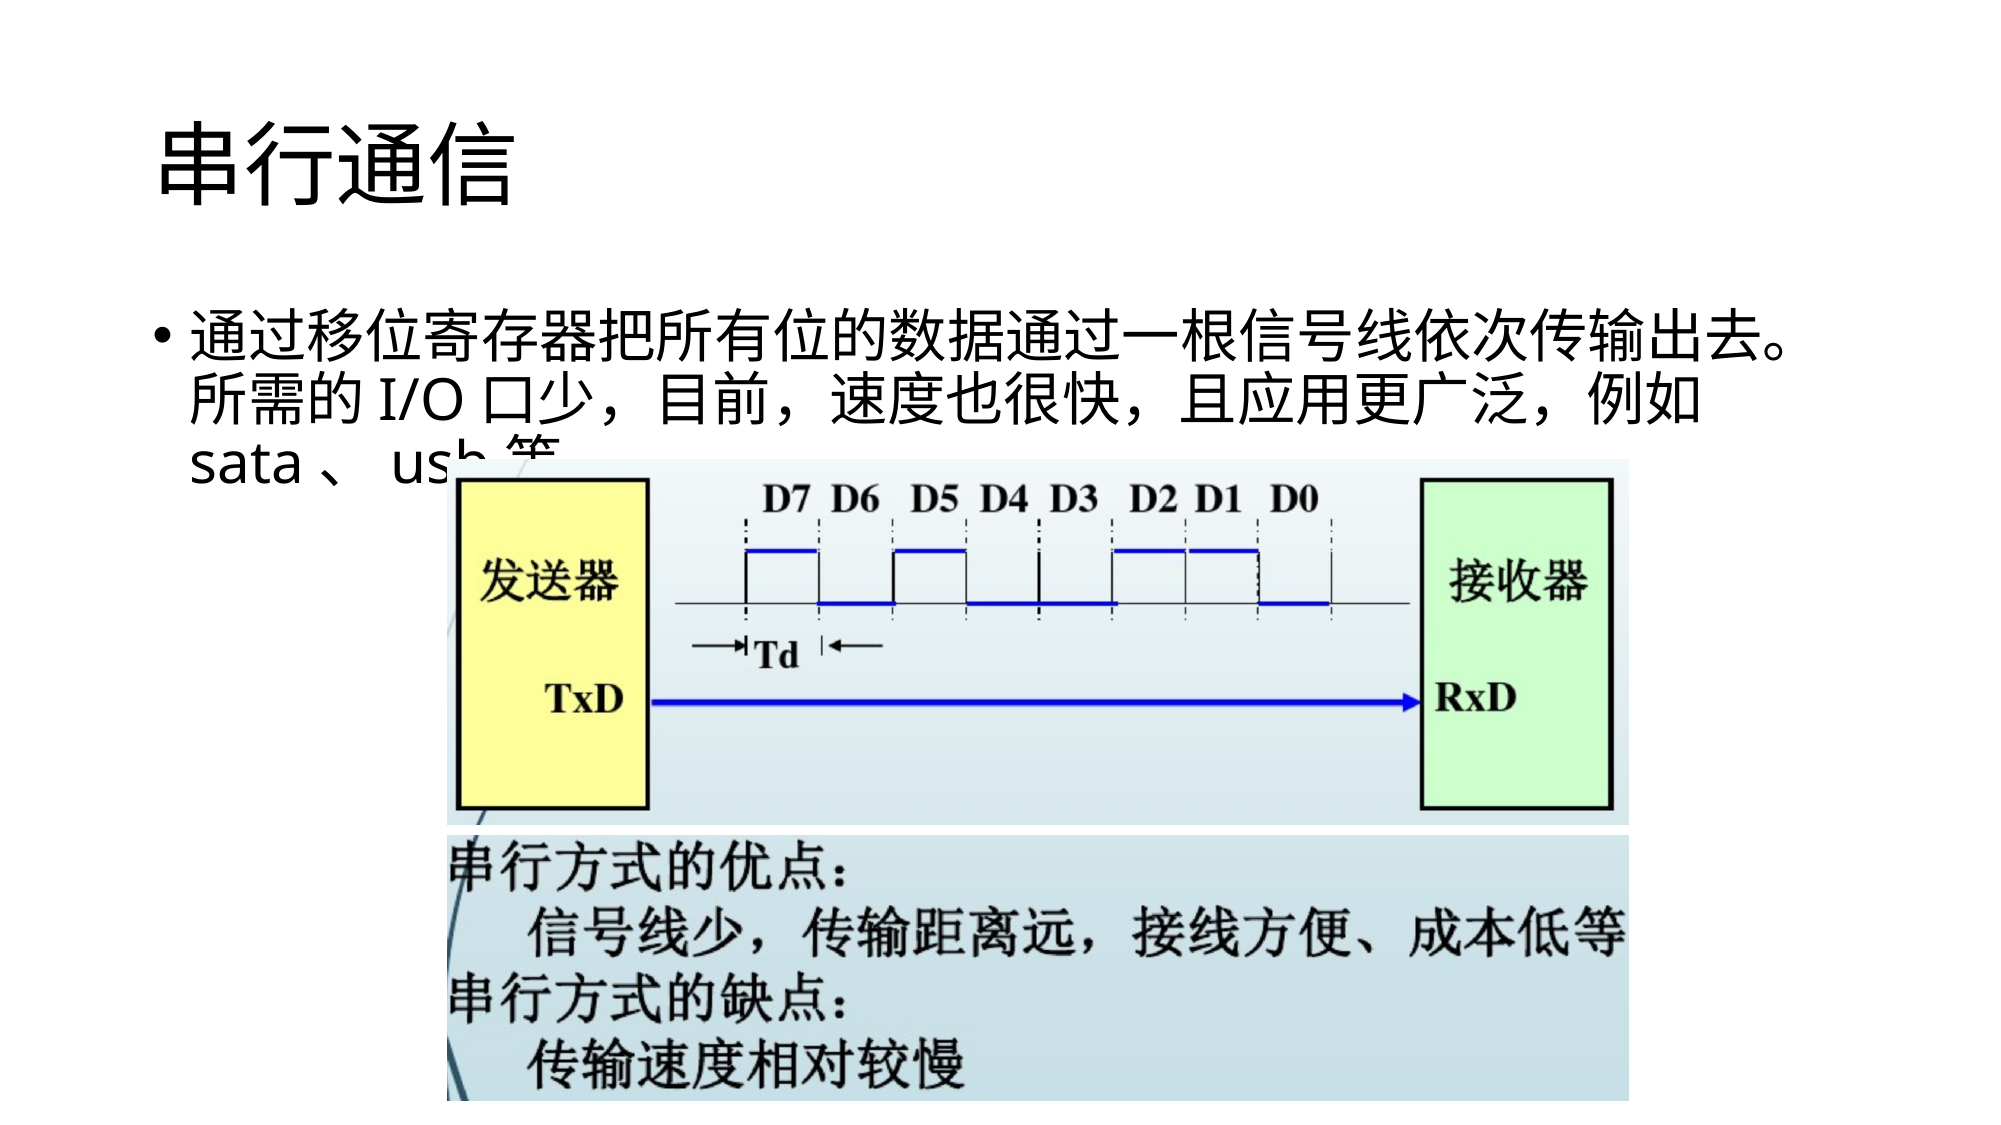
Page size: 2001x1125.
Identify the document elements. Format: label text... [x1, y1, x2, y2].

picture [447, 459, 1629, 825]
title 串行通信 [137, 59, 1863, 278]
picture [447, 835, 1629, 1101]
list 通过移位寄存器把所有位的数据通过一根信号线依次传输出去。所需的I/O口少，目前，速度也很快，且应用更广泛，例如sata、usb等 [137, 299, 1863, 1014]
